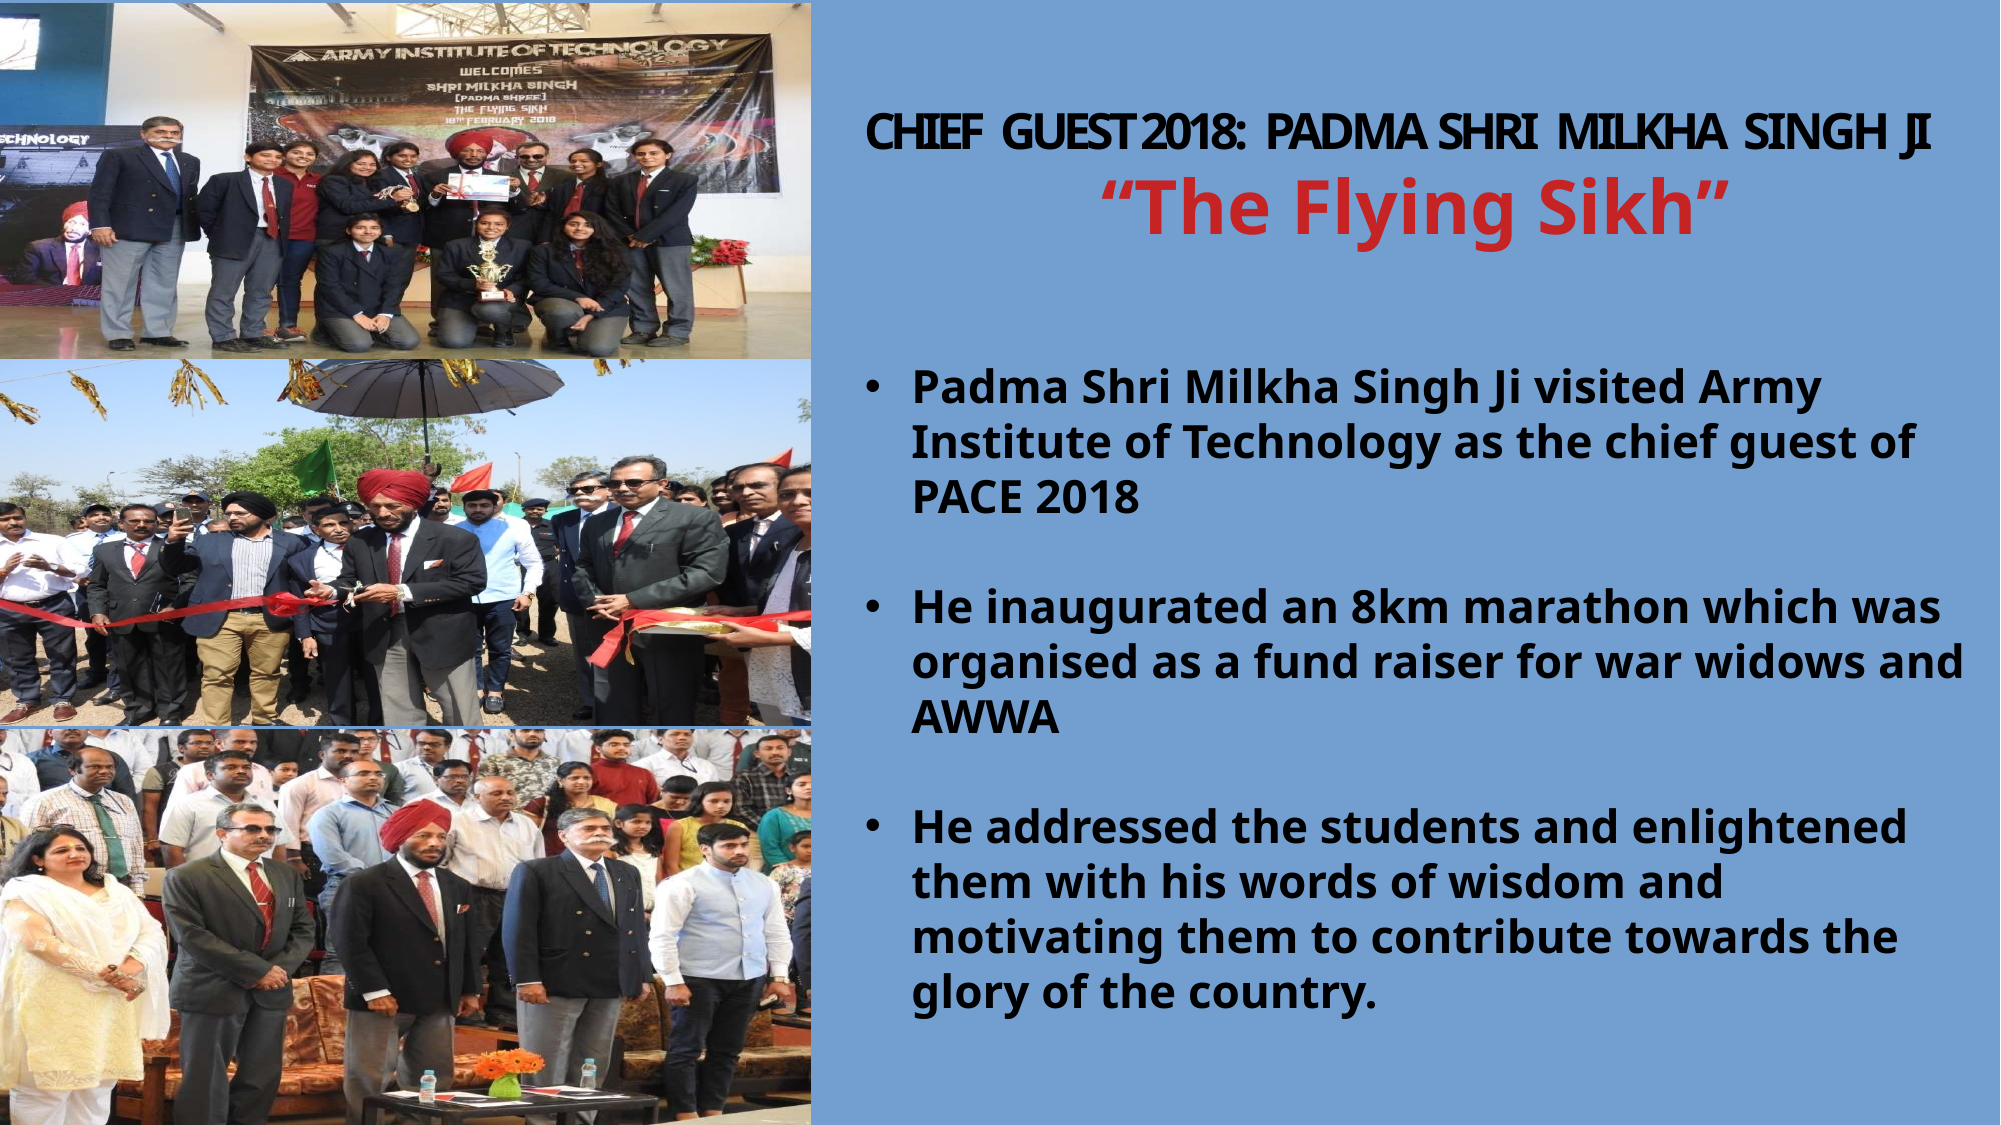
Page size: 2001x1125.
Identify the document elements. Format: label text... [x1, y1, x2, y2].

text_box [0, 3, 811, 359]
text_box [0, 359, 811, 727]
text_box Padma Shri Milkha Singh Ji visited Army Institute of Technology as the chief guest of PACE 2018 He inaugurated an 8km marathon which was organised as a fund raiser for war widows and AWWA He addressed the students and enlightened them with his words of wisdom and motivating them to contribute towards the glory of the country. [857, 350, 1976, 1080]
text_box CHIEF GUEST 2018: PADMA SHRI MILKHA SINGH JI “The Flying Sikh” [856, 91, 1976, 317]
text_box [0, 729, 811, 1125]
